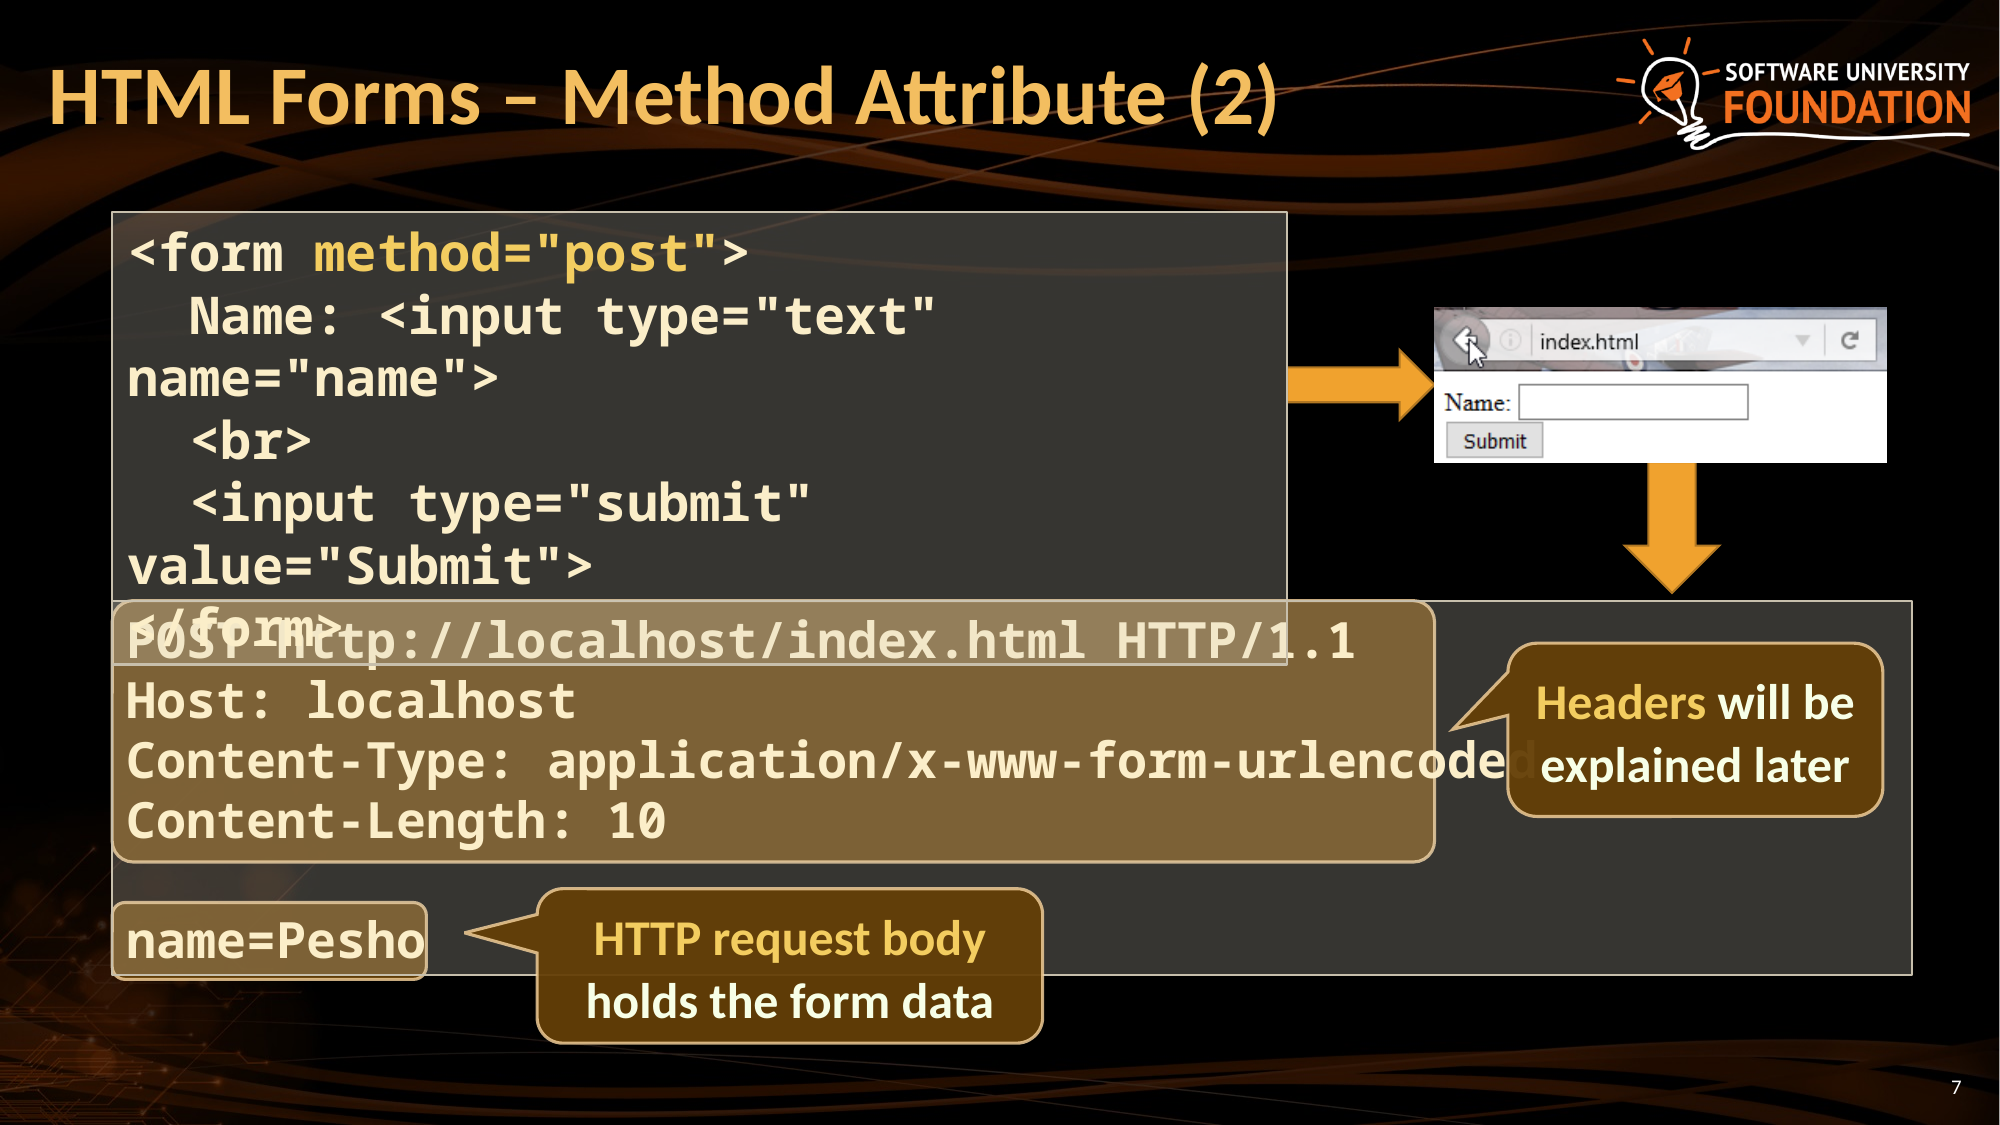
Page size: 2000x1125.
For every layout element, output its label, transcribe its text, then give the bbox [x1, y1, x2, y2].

text_box Headers will be explained later [1449, 642, 1884, 818]
text_box [1622, 463, 1722, 595]
text_box HTTP request body holds the form data [464, 887, 1044, 1045]
slide_number 7 [1897, 1070, 1968, 1103]
text_box [1288, 347, 1434, 423]
text_box POST http://localhost/index.html HTTP/1.1 Host: localhost Content-Type: application/x-www-form-urlencoded Content-Length: 10 name=Pesho [112, 600, 1913, 976]
text_box <form method="post"> Name: <input type="text" name="name"> <br> <input type="submit" value="Submit"> </form> [112, 212, 1288, 665]
text_box [114, 976, 424, 981]
picture [0, 0, 2000, 1125]
title HTML Forms – Method Attribute (2) [30, 6, 1602, 189]
